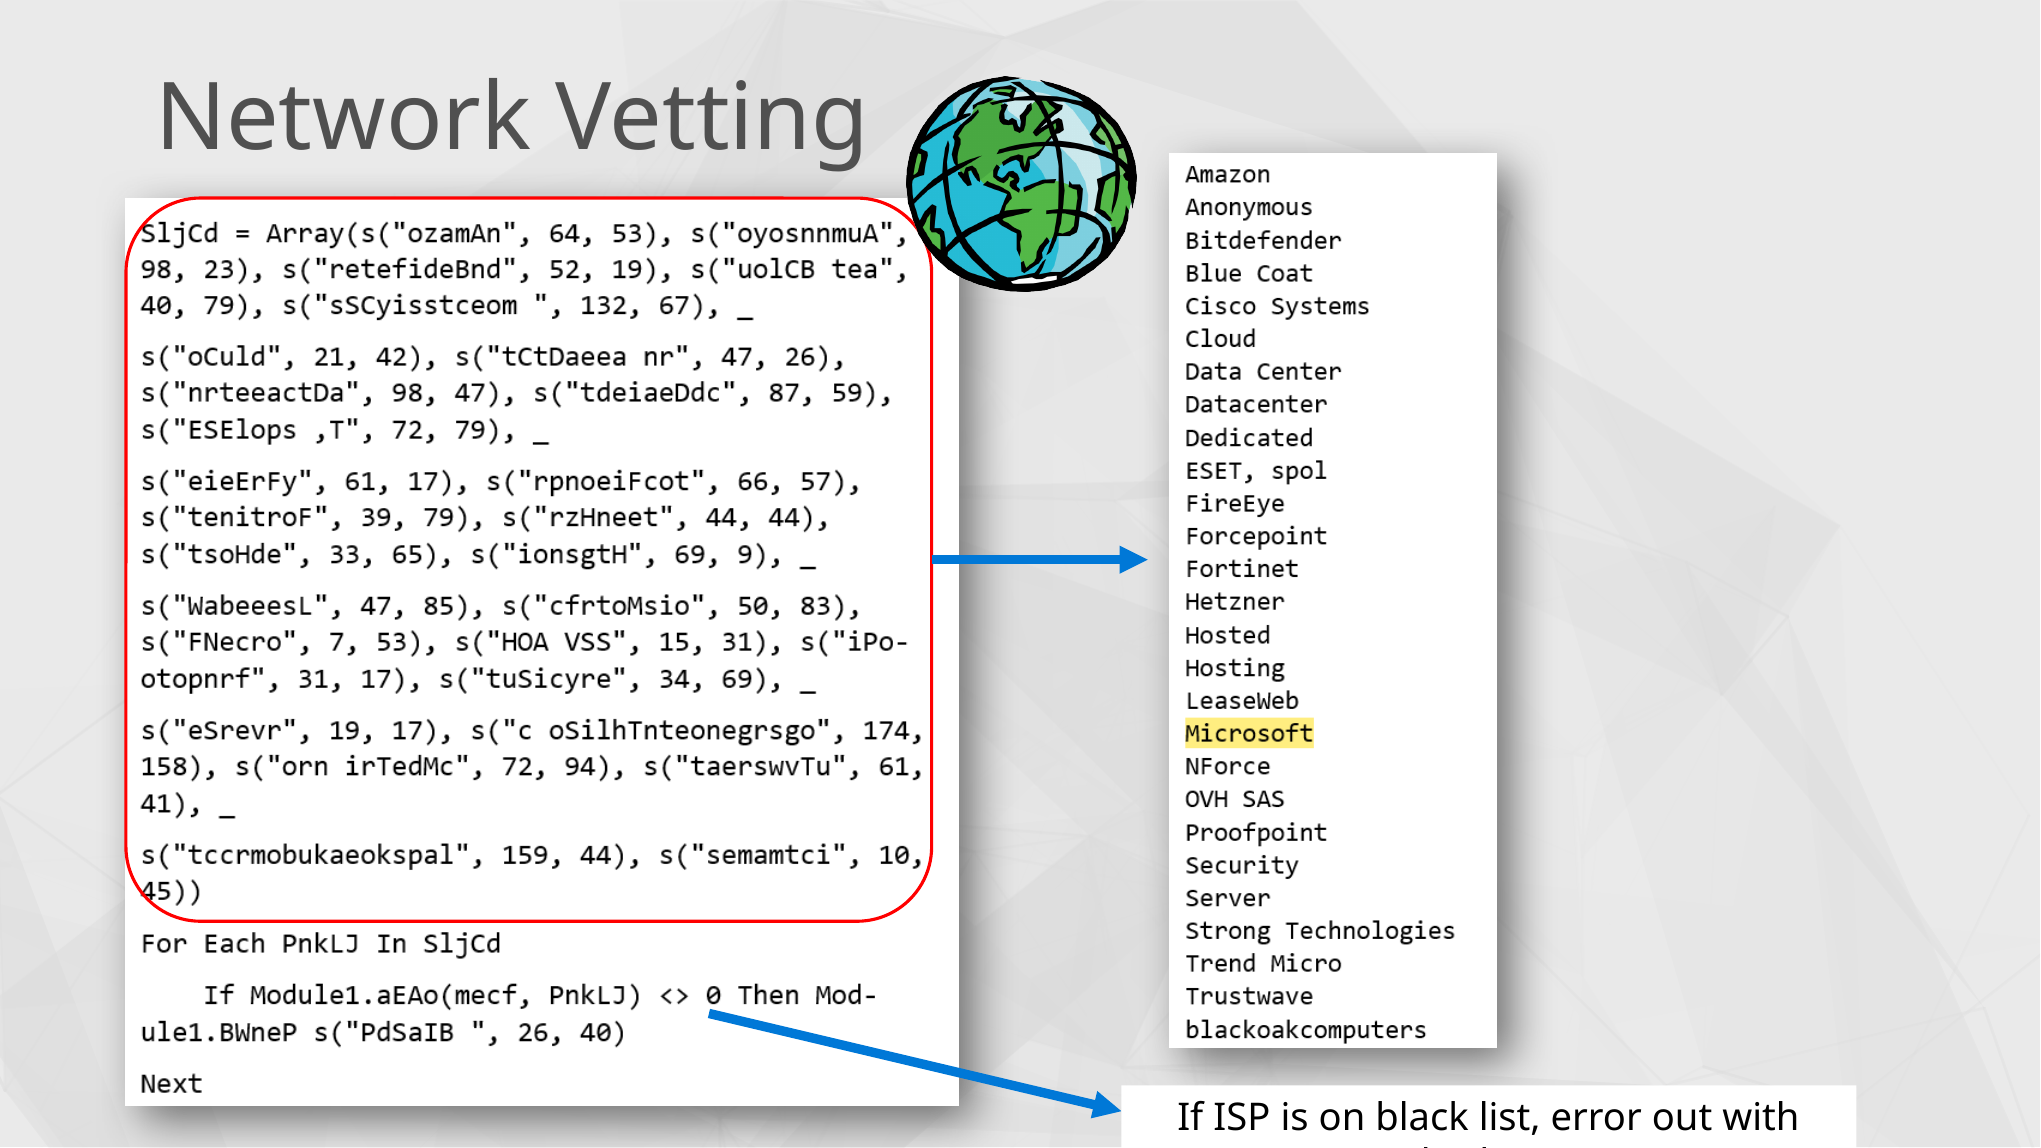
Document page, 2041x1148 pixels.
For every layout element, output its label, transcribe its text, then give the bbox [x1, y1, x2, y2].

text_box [708, 1013, 1122, 1112]
text_box If ISP is on black list, error out with ‘bad ISP’ [1121, 1085, 1857, 1148]
text_box Network Vetting [140, 61, 1900, 283]
picture [0, 0, 2041, 1148]
